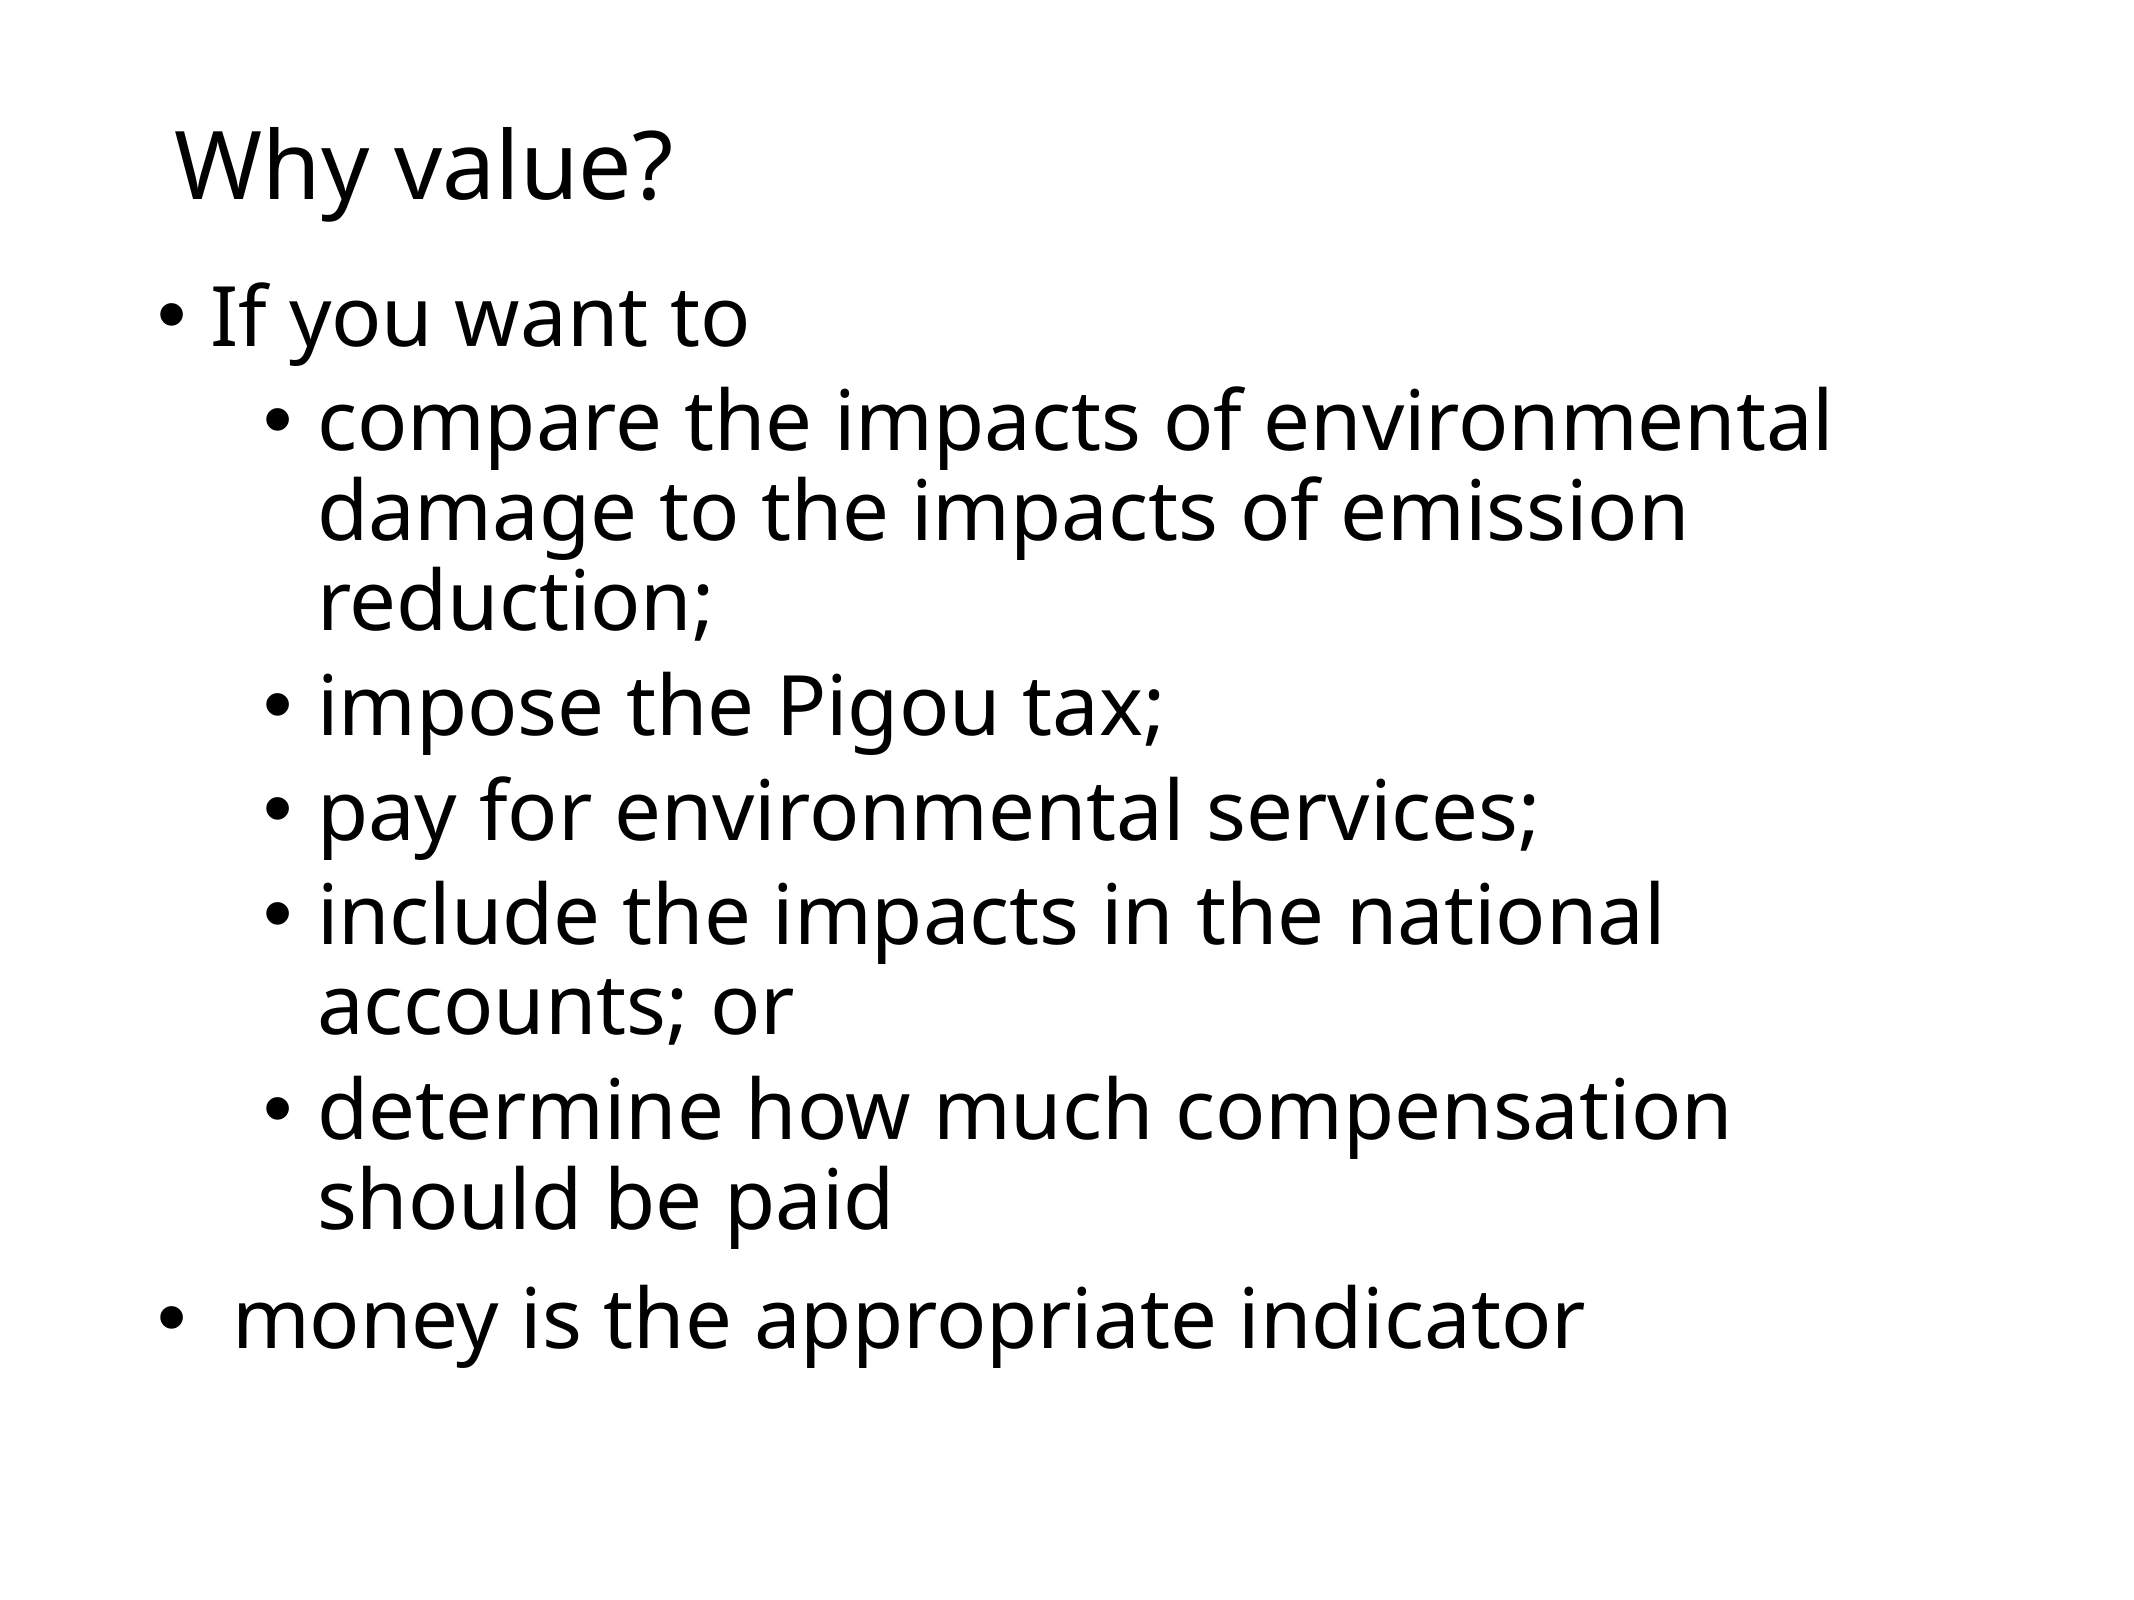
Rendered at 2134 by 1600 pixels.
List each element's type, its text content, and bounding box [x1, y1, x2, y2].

title Why value? [159, 35, 1974, 266]
list If you want to compare the impacts of environmental damage to the impacts of emission reduction; impose the Pigou tax; pay for environmental services; include the impacts in the national accounts; or determine how much compensation should be paid money is the appropriate indicator [142, 266, 2021, 1440]
